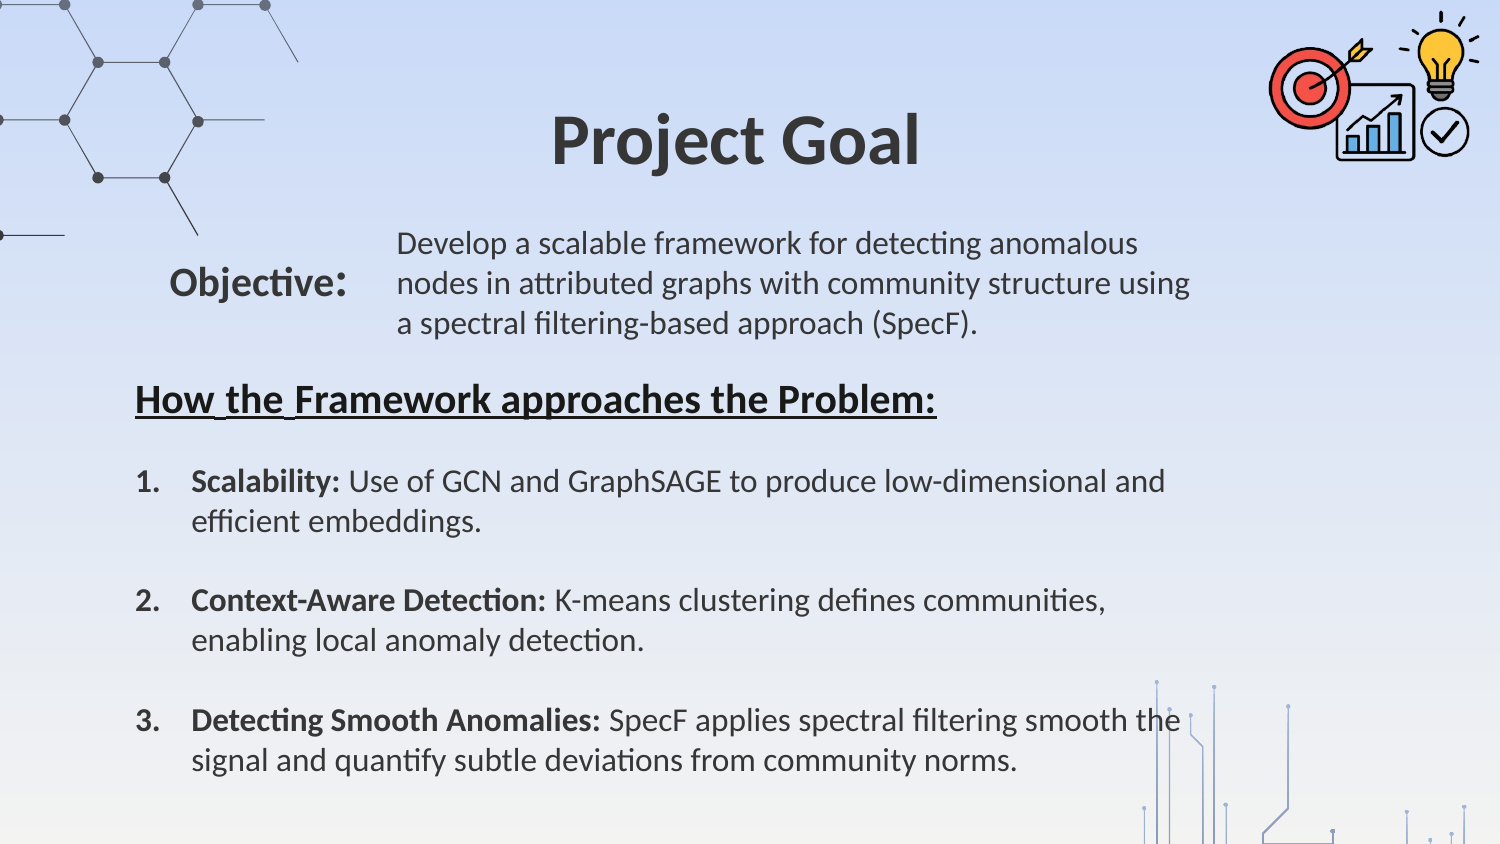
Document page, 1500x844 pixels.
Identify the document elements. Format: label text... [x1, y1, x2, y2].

text_box Objective: [154, 236, 417, 322]
list Develop a scalable framework for detecting anomalous nodes in attributed graphs with community structure using a spectral filtering-based approach (SpecF). [381, 205, 1215, 352]
picture [1241, 0, 1500, 213]
title Project Goal [536, 83, 964, 195]
text_box How the Framework approaches the Problem: [119, 353, 1111, 439]
text_box Scalability: Use of GCN and GraphSAGE to produce low-dimensional and efficient embeddings. Context-Aware Detection: K-means clustering defines communities, enabling local anomaly detection. Detecting Smooth Anomalies: SpecF applies spectral filtering smooth the signal and quantify subtle deviations from community norms. [119, 443, 1238, 810]
